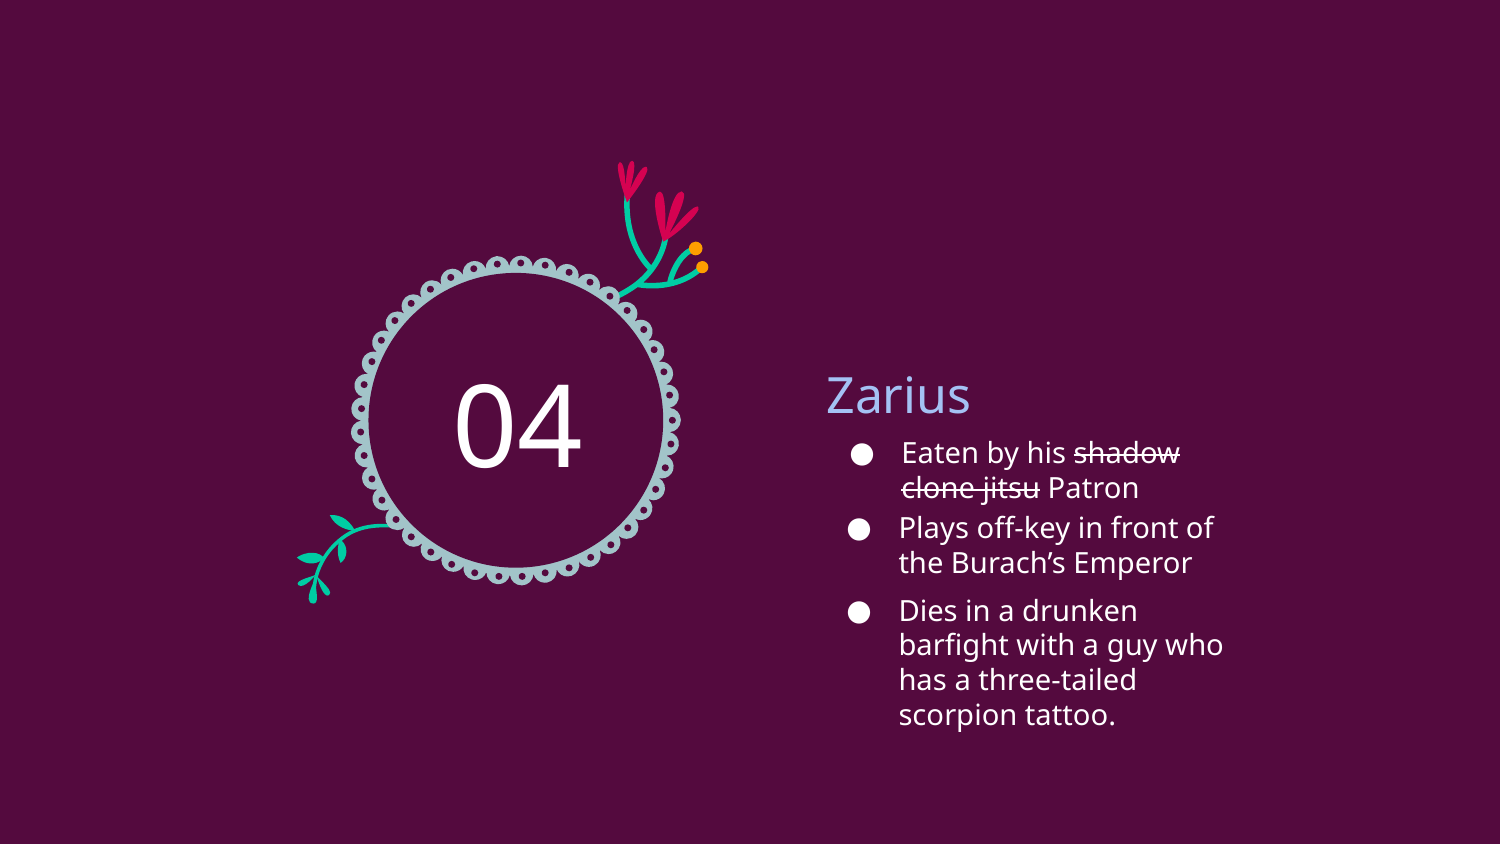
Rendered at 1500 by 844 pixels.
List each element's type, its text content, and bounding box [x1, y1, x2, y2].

subtitle Eaten by his shadow clone jitsu Patron [811, 419, 1269, 514]
subtitle Dies in a drunken barfight with a guy who has a three-tailed scorpion tattoo. [808, 576, 1266, 751]
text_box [318, 467, 391, 616]
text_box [601, 160, 709, 305]
subtitle Plays off-key in front of the Burach’s Emperor [808, 494, 1266, 576]
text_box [350, 255, 681, 586]
title Zarius [811, 343, 1263, 419]
